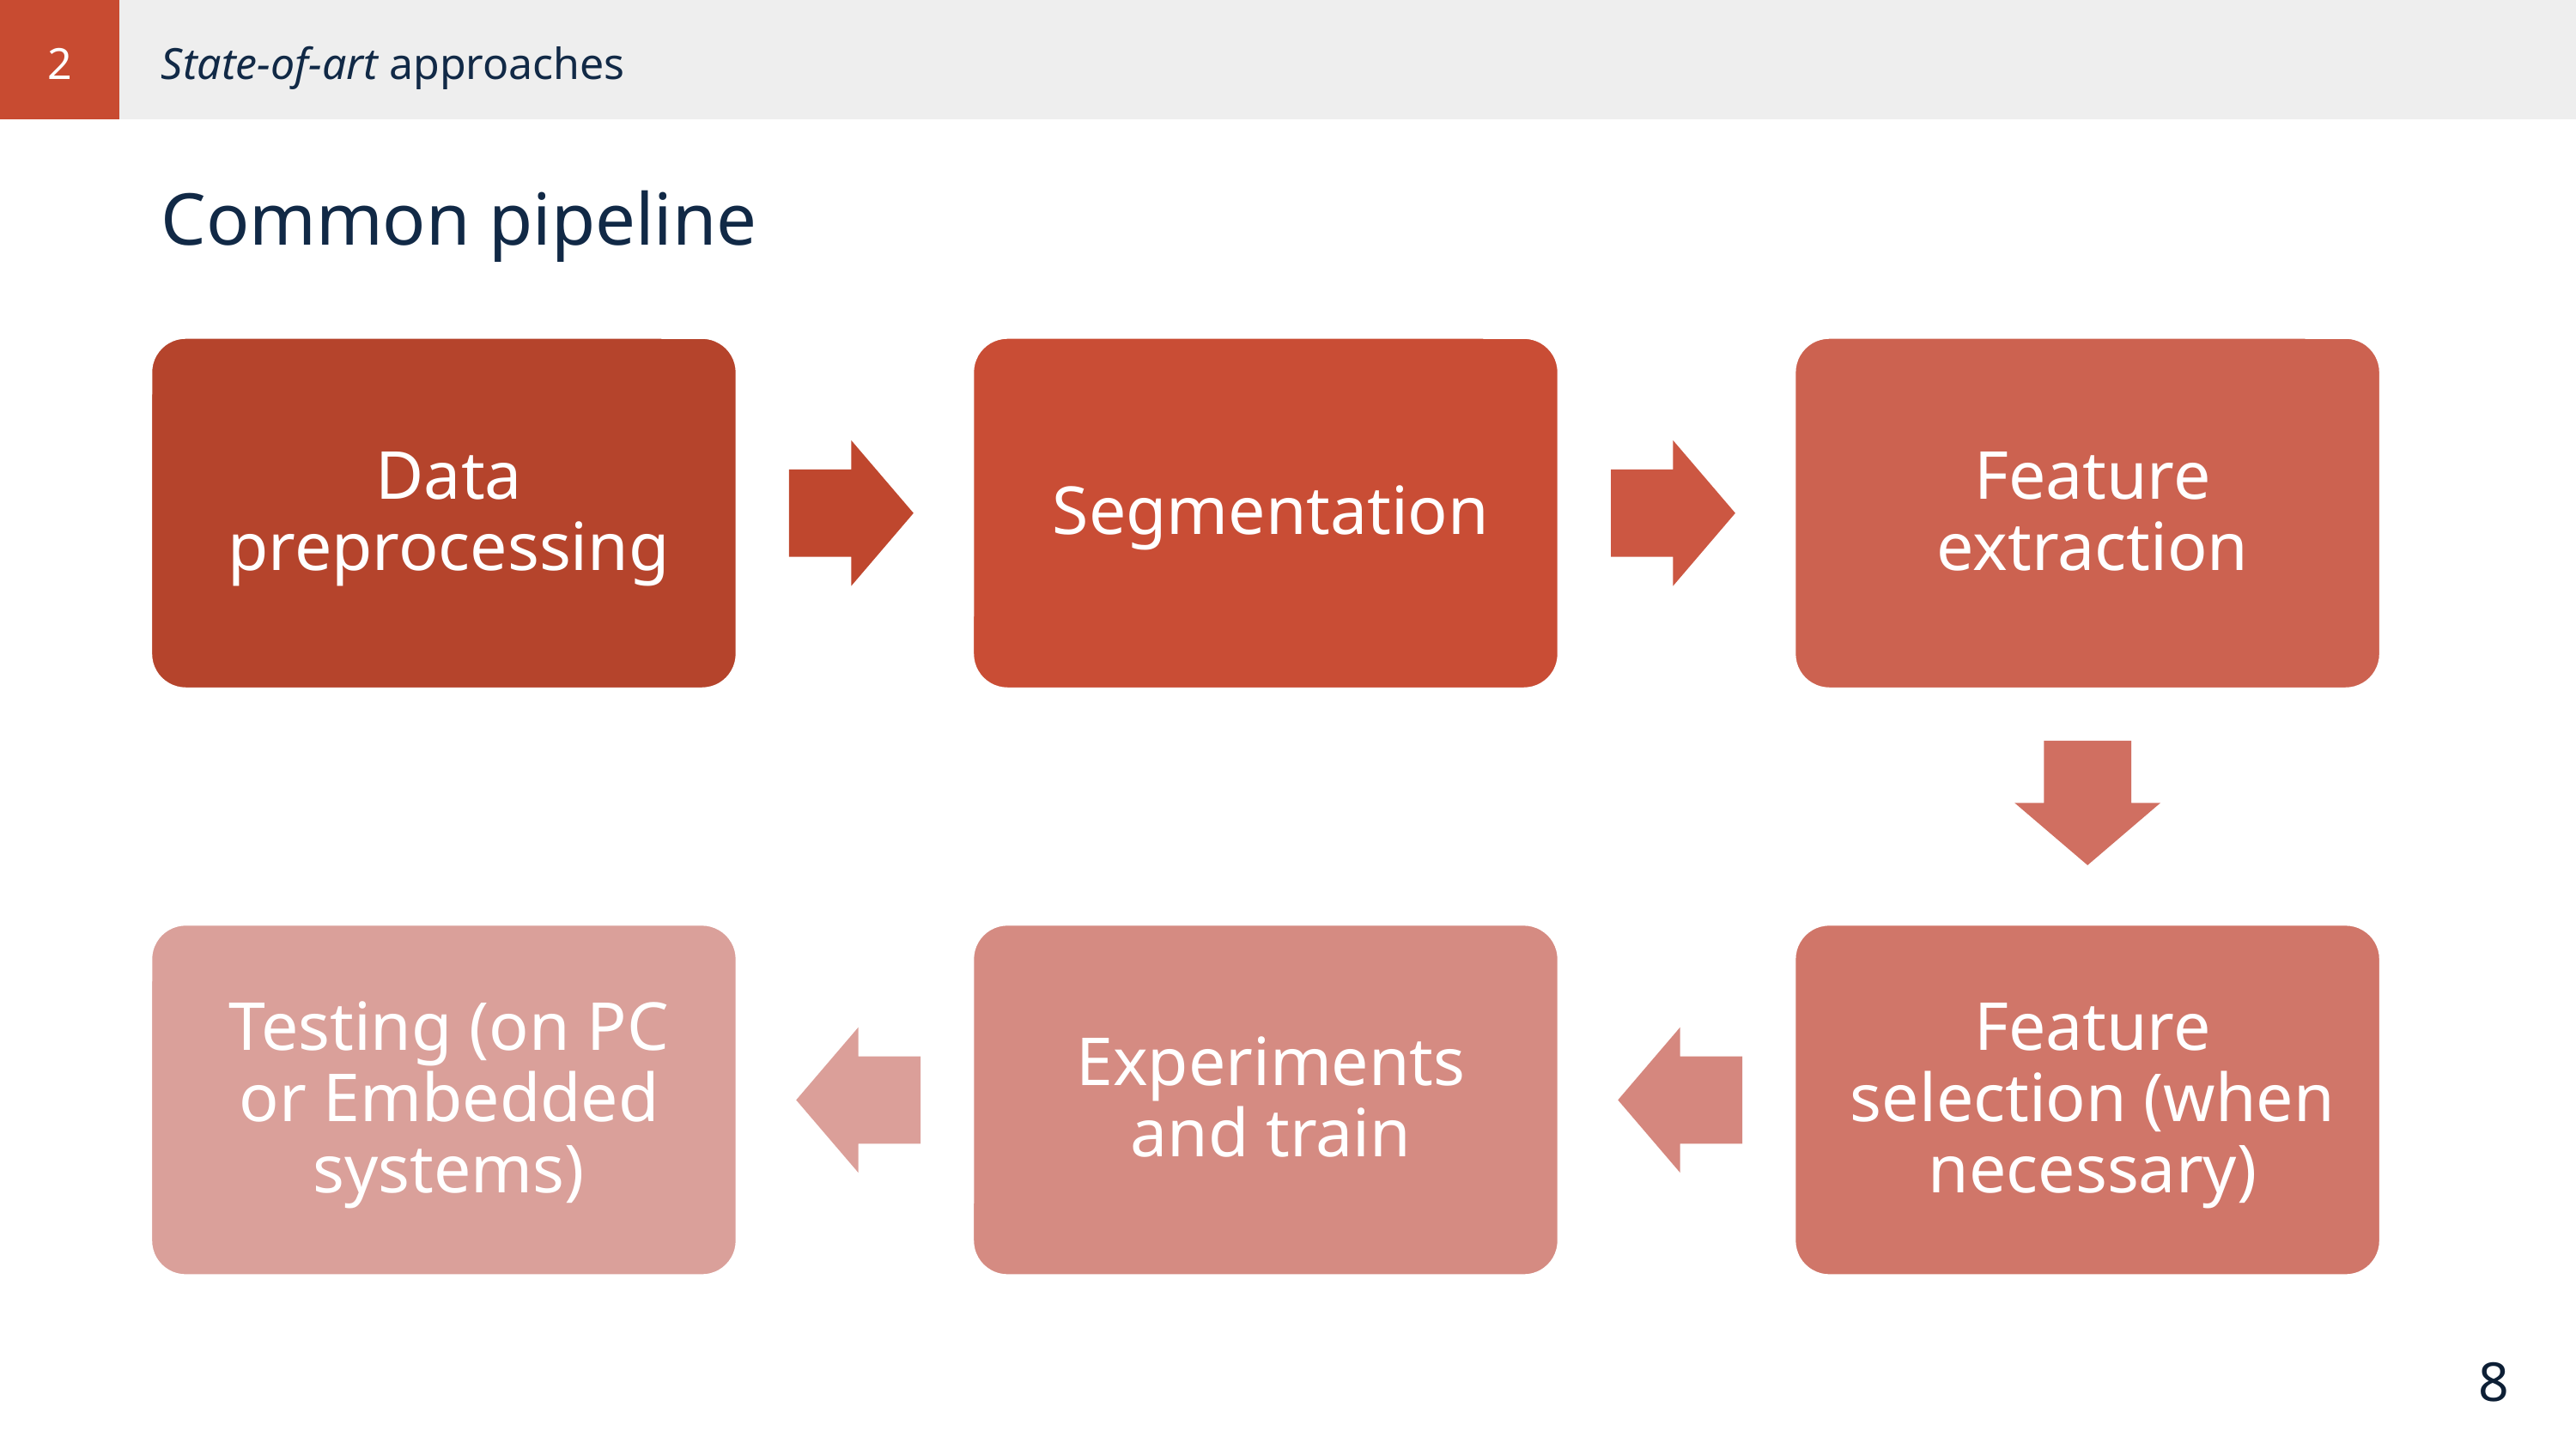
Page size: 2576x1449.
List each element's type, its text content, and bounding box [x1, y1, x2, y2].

list State-of-art approaches [148, 29, 2384, 89]
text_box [148, 309, 2384, 1304]
list 2 [14, 29, 106, 89]
list Common pipeline [148, 167, 2384, 262]
slide_number 8 [2221, 1358, 2523, 1410]
